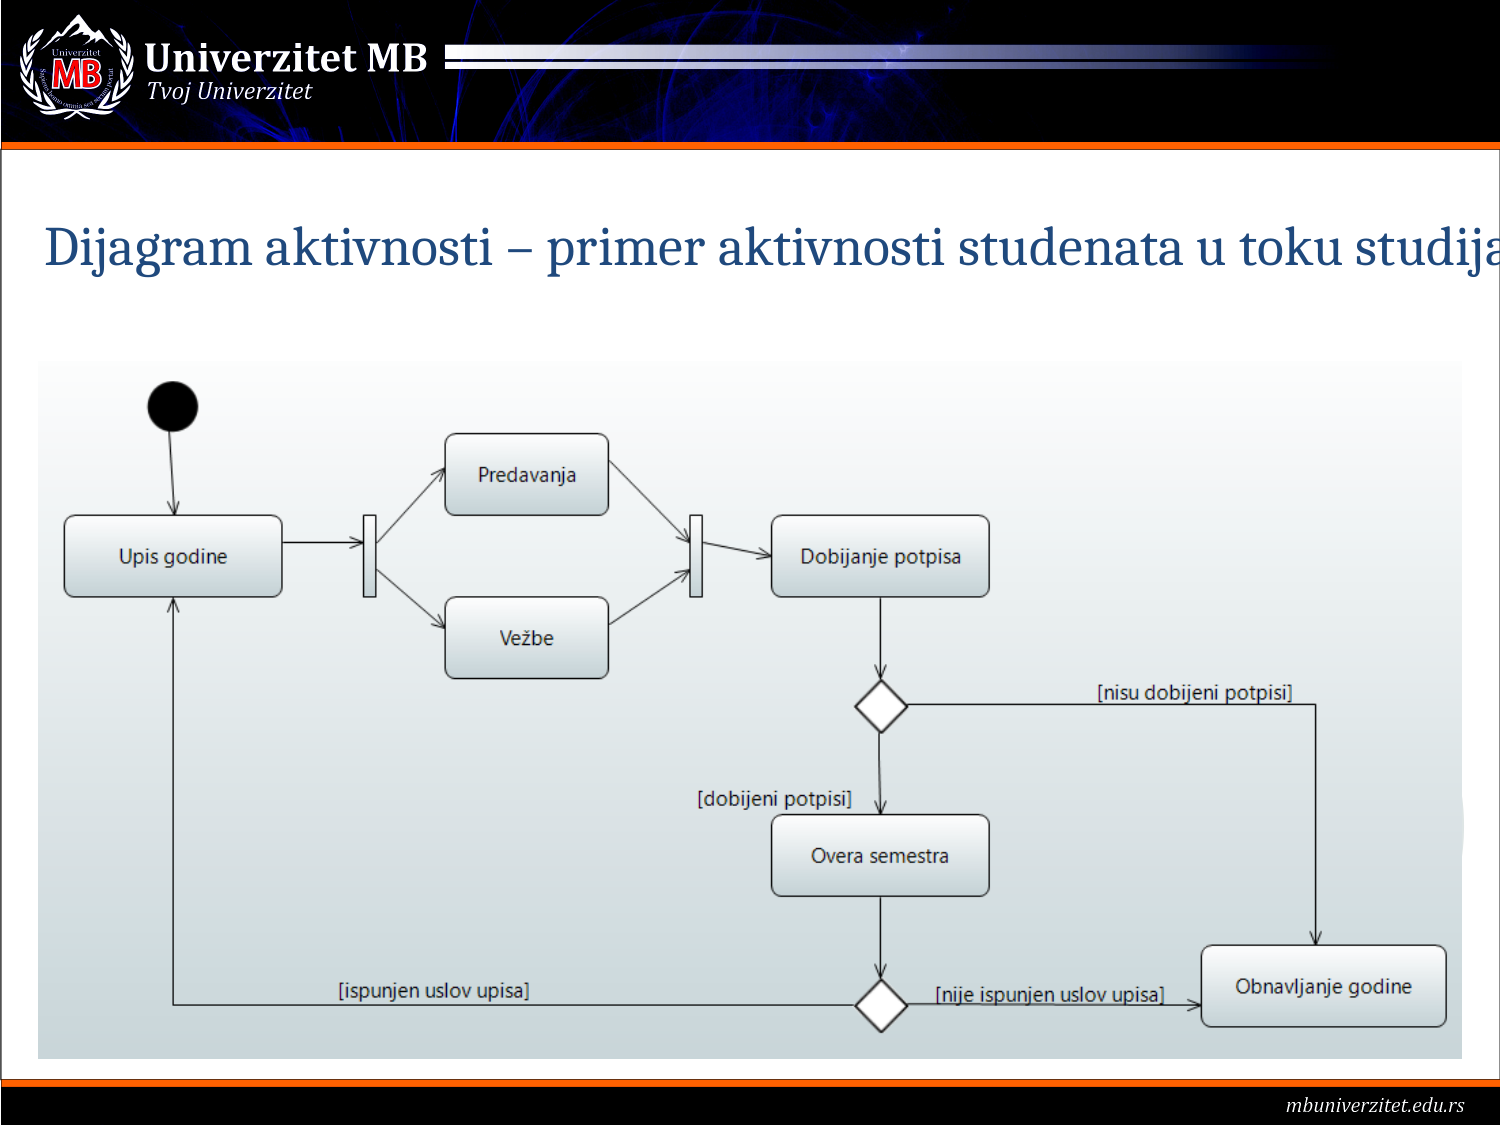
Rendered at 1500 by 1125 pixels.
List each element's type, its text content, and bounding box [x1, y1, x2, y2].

picture [0, 0, 1500, 1125]
title Dijagram aktivnosti – primer aktivnosti studenata u toku studija [29, 172, 1500, 315]
